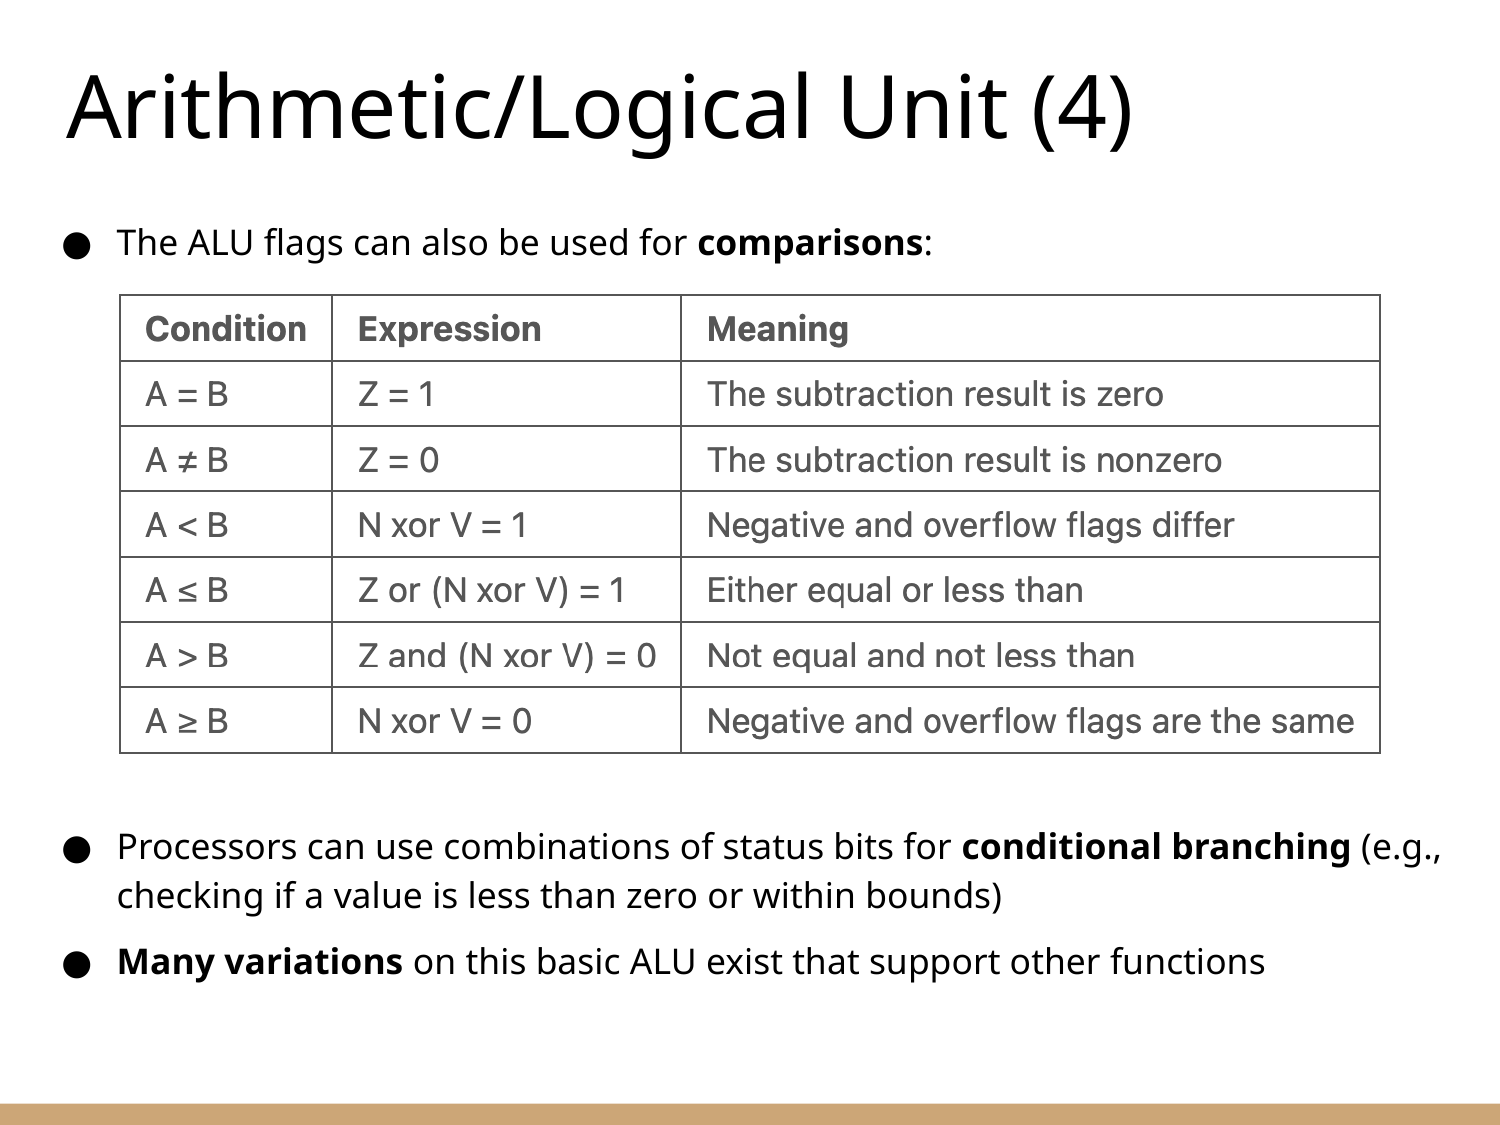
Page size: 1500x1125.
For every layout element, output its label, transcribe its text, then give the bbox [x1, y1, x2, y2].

title Arithmetic/Logical Unit (4) [51, 69, 1449, 172]
list The ALU flags can also be used for comparisons: Processors can use combinations of status bits for conditional branching (e.g., checking if a value is less than zero or within bounds) Many variations on this basic ALU exist that support other functions [26, 198, 1474, 1077]
picture [112, 283, 1388, 763]
